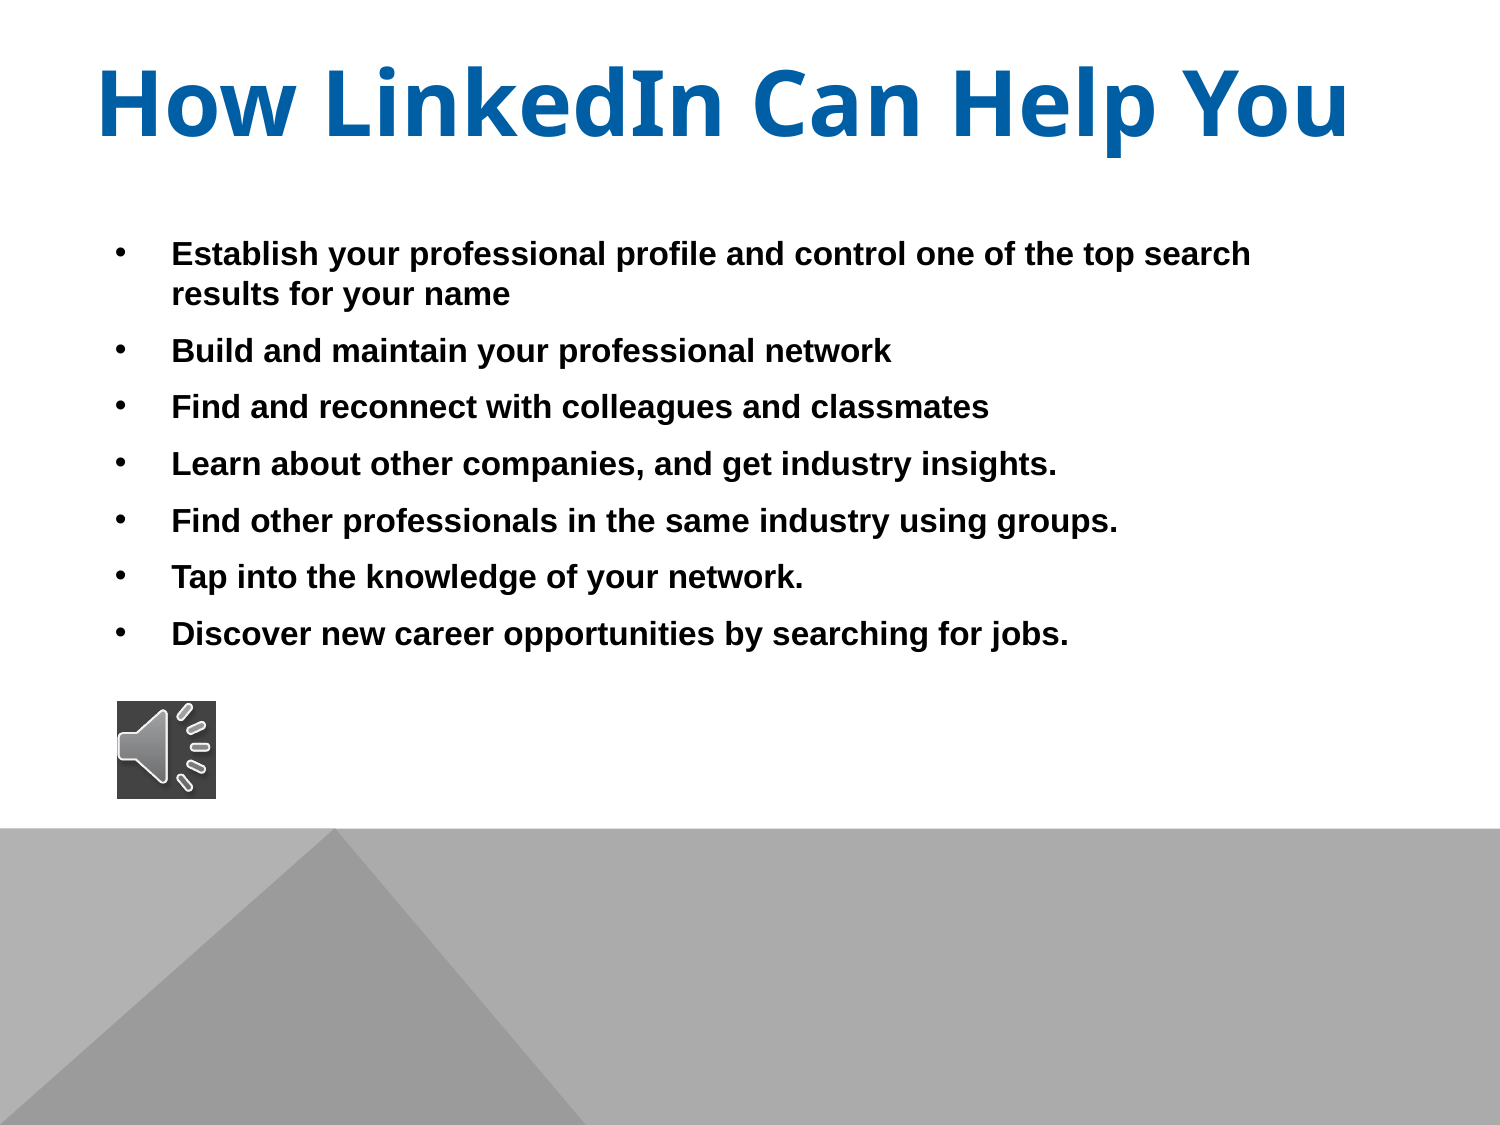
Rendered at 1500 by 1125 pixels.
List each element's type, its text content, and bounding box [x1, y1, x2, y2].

list Establish your professional profile and control one of the top search results for your name Build and maintain your professional network Find and reconnect with colleagues and classmates Learn about other companies, and get industry insights. Find other professionals in the same industry using groups. Tap into the knowledge of your network. Discover new career opportunities by searching for jobs. [99, 224, 1371, 830]
picture [116, 699, 217, 801]
text_box How LinkedIn Can Help You [79, 37, 1368, 163]
